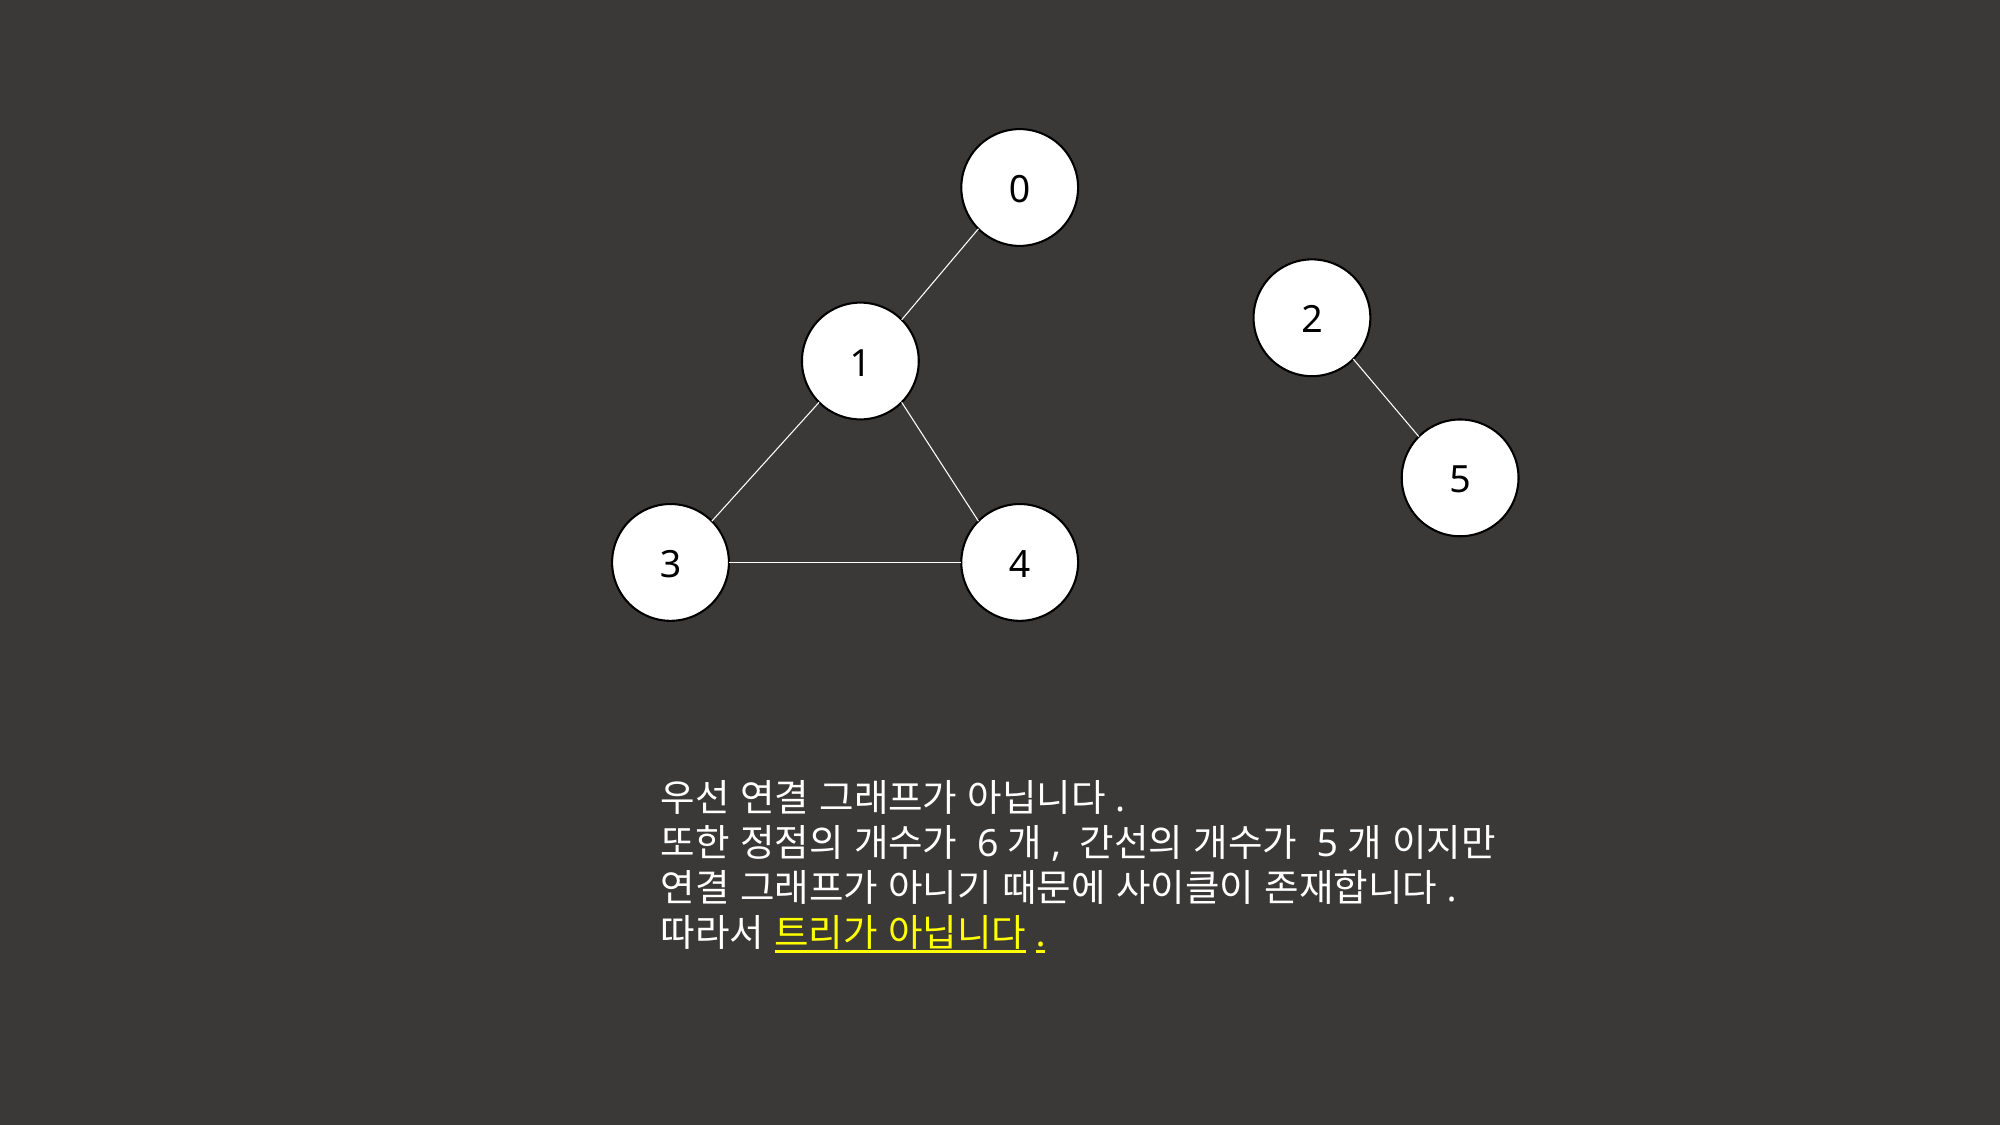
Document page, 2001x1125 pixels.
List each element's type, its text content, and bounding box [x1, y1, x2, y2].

text_box 2 [1252, 258, 1372, 378]
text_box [1353, 359, 1419, 437]
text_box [901, 402, 979, 522]
text_box 3 [611, 503, 730, 622]
text_box 우선 연결 그래프가 아닙니다. 또한 정점의 개수가 6개, 간선의 개수가 5개 이지만 연결 그래프가 아니기 때문에 사이클이 존재합니다. 따라서 트리가 아닙니다. [645, 767, 1511, 962]
text_box 4 [960, 503, 1080, 622]
text_box 5 [1400, 418, 1520, 538]
text_box 0 [960, 128, 1080, 247]
text_box 1 [800, 301, 920, 421]
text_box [901, 228, 979, 320]
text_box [711, 402, 820, 522]
